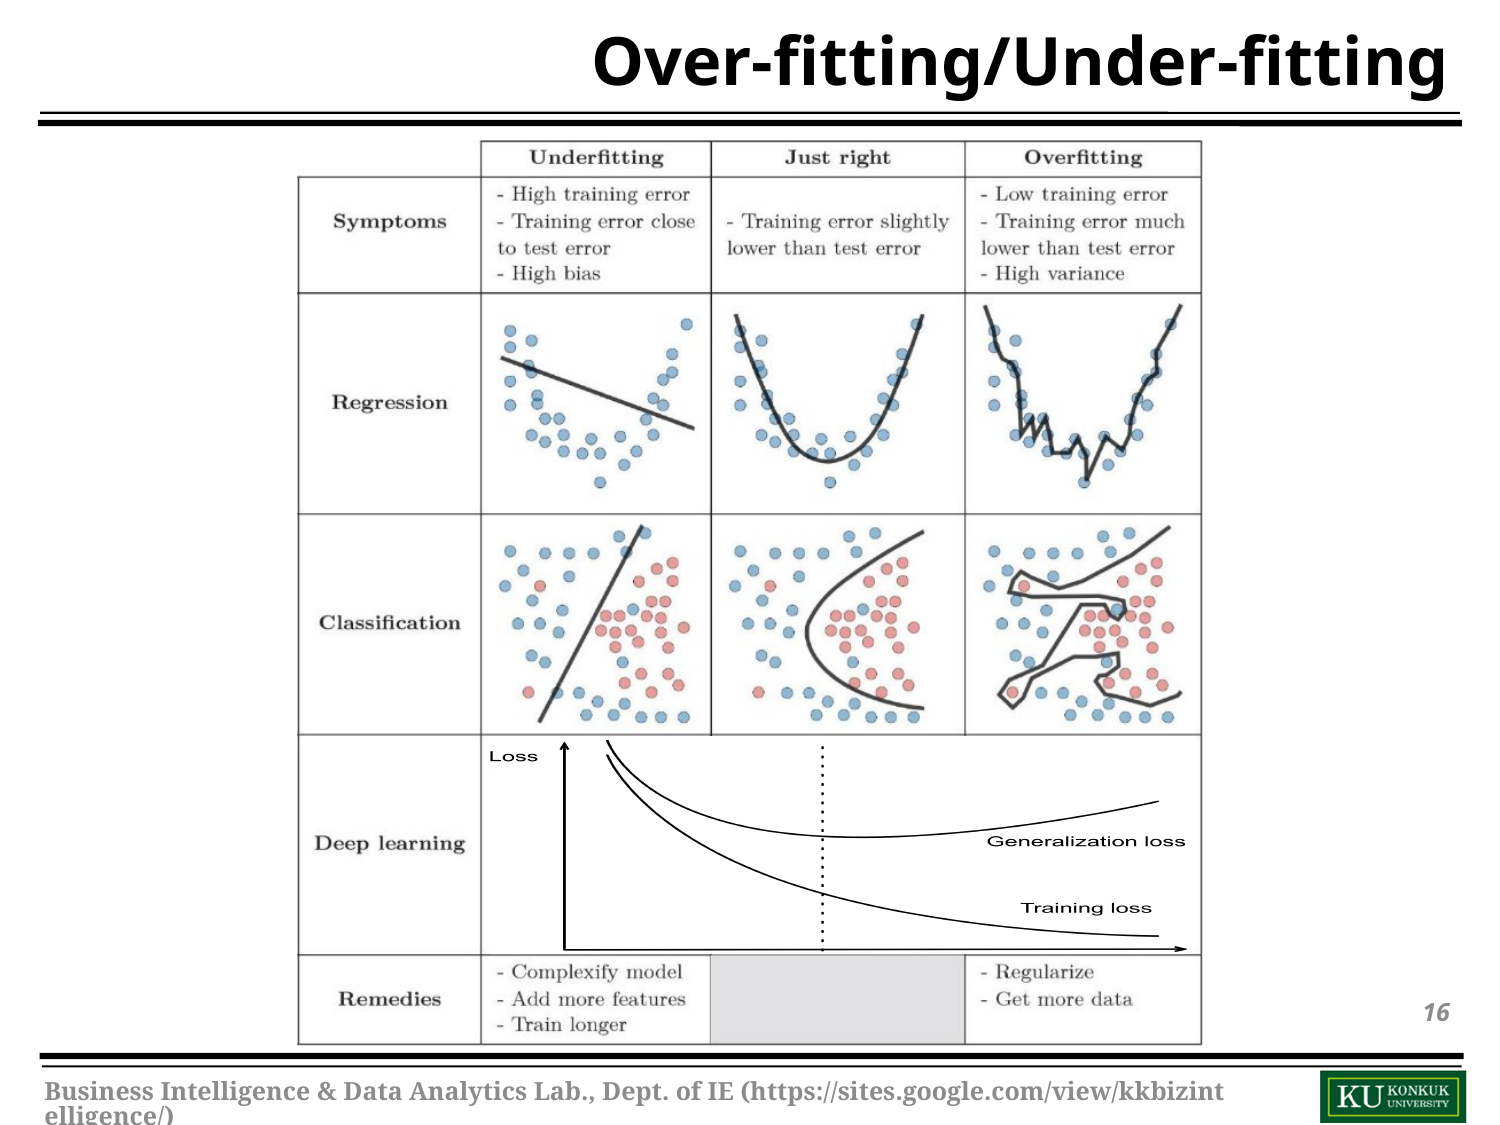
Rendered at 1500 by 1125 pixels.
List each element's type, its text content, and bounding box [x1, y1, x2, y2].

picture [1320, 1068, 1467, 1123]
slide_number 16 [1349, 983, 1465, 1043]
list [473, 735, 1188, 952]
footer Business Intelligence & Data Analytics Lab., Dept. of IE (https://sites.google.com/view/kkbizintelligence/) [29, 1062, 1247, 1123]
picture [297, 139, 1203, 1046]
title Over-fitting/Under-fitting [35, 11, 1465, 106]
